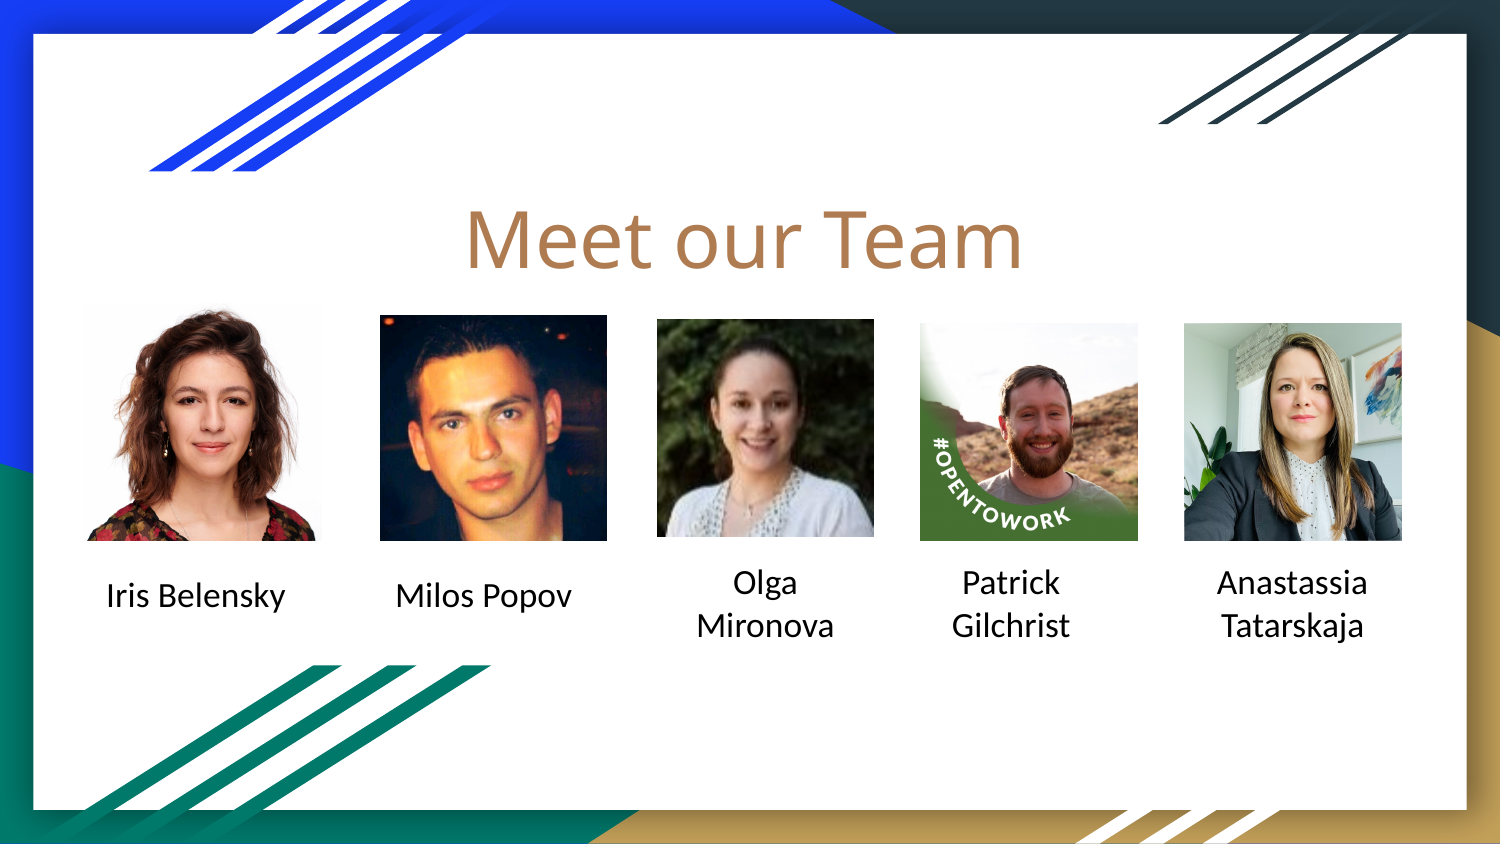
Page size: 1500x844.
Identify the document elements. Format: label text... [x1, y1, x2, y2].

picture [1184, 323, 1402, 541]
picture [380, 314, 607, 541]
text_box Anastassia Tatarskaja [1184, 548, 1401, 660]
text_box Iris Belensky [91, 557, 329, 630]
picture [656, 319, 874, 537]
text_box Olga Mironova [657, 544, 874, 660]
text_box Milos Popov [380, 557, 606, 630]
picture [84, 302, 323, 541]
picture [920, 323, 1138, 541]
text_box Patrick Gilchrist [885, 544, 1138, 660]
title Meet our Team [304, 118, 1185, 357]
